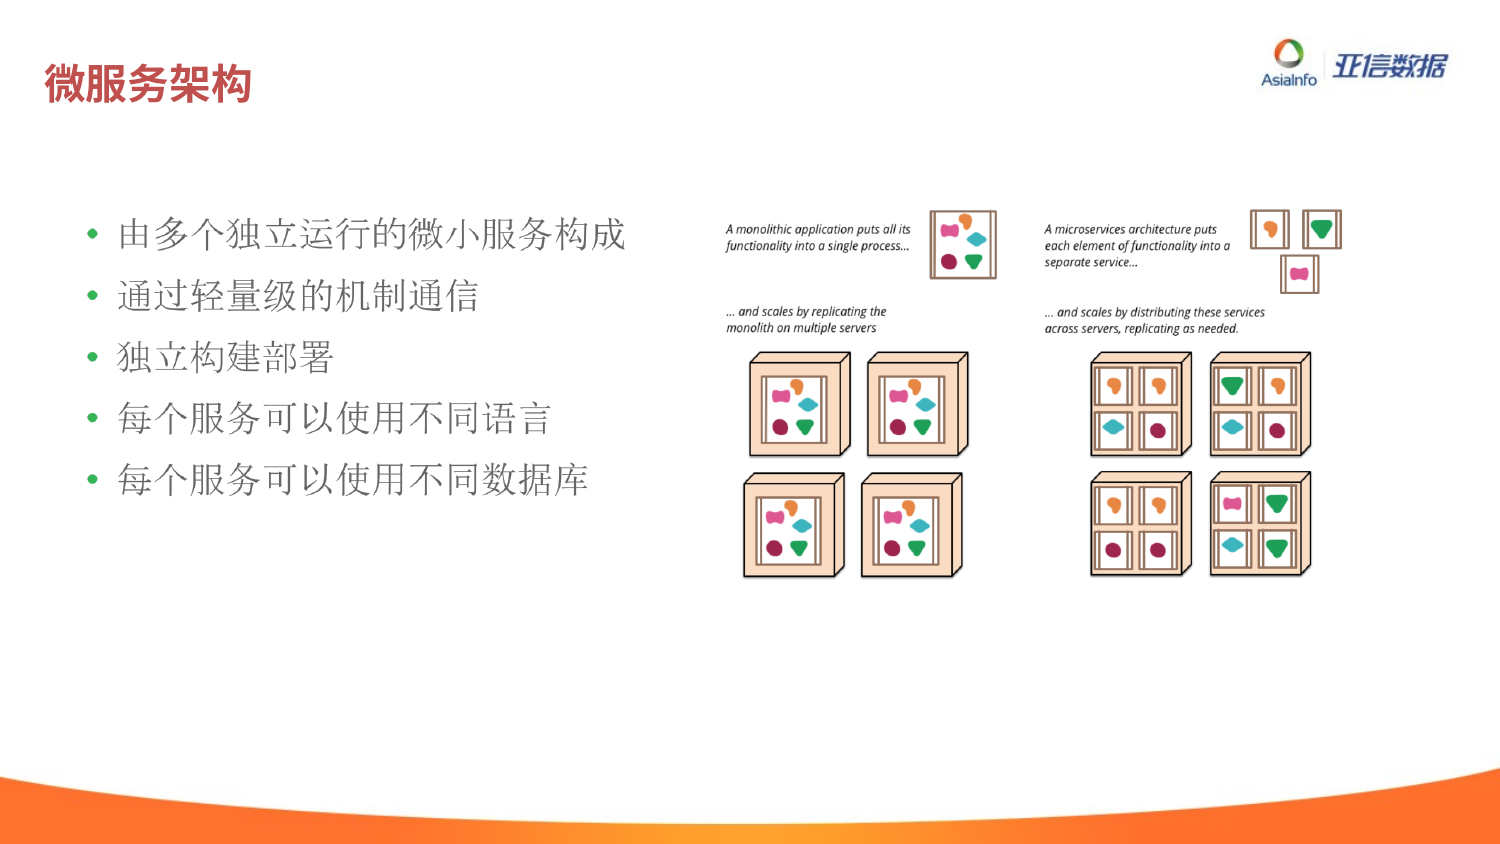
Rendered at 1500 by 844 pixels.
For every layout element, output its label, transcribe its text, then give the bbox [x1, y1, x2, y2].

title 微服务架构 [29, 26, 1477, 116]
picture [0, 0, 1500, 844]
